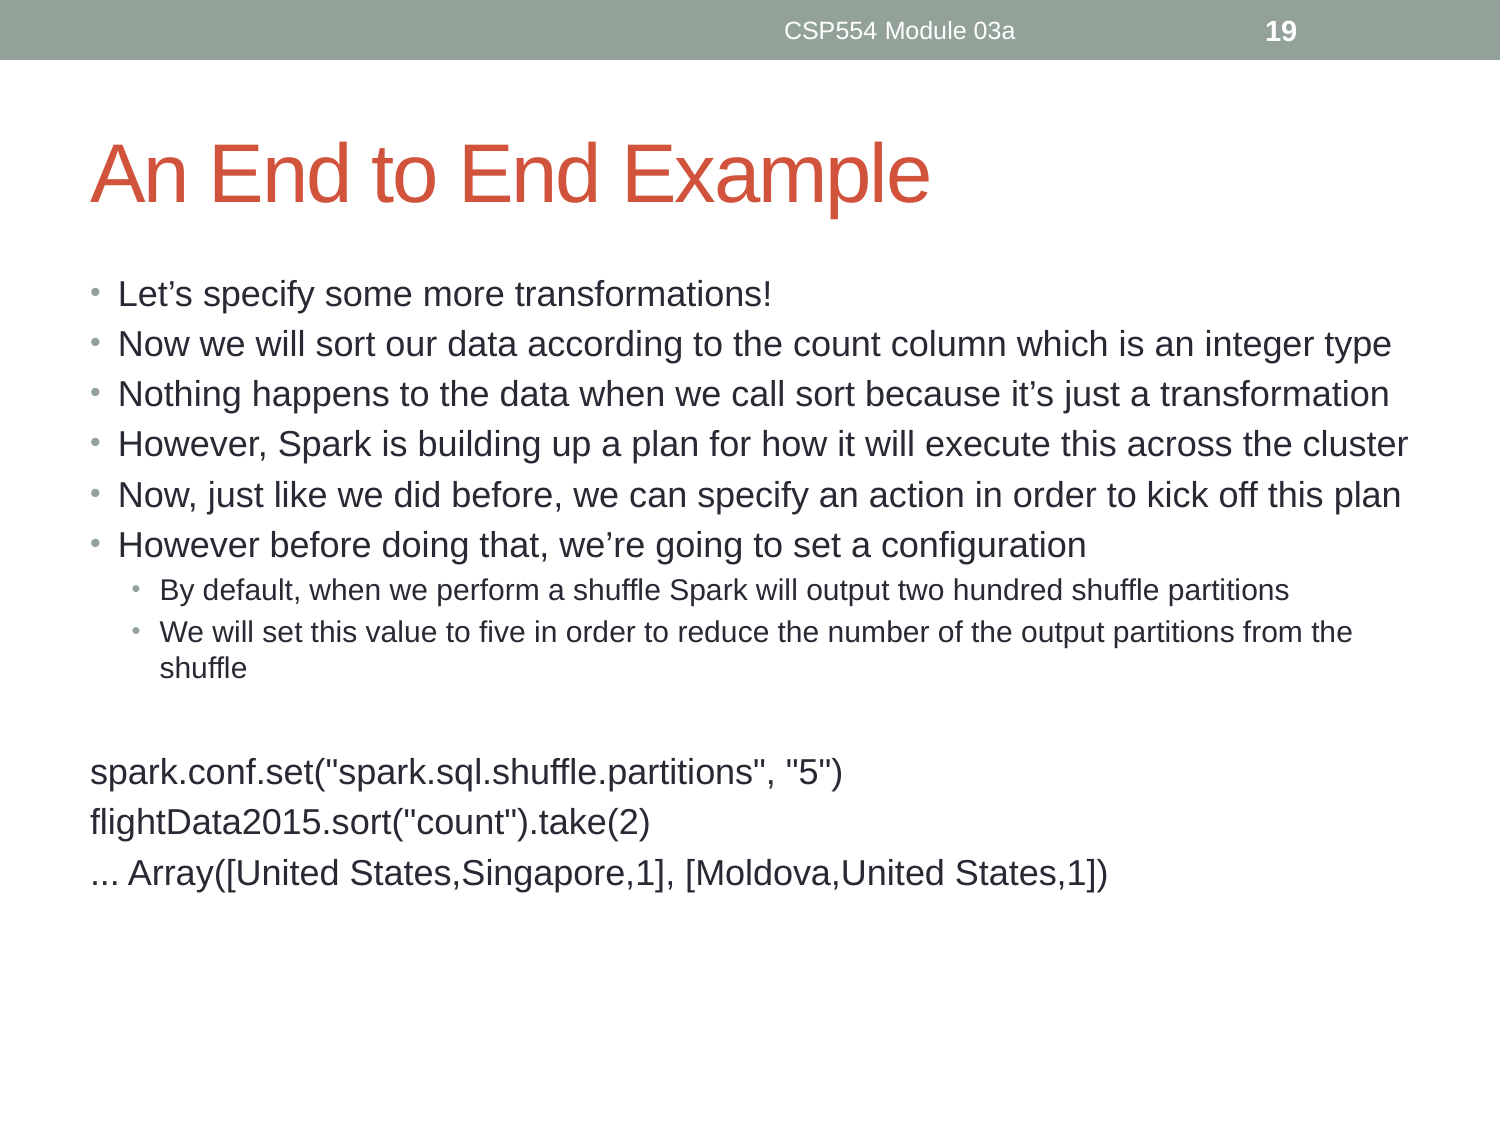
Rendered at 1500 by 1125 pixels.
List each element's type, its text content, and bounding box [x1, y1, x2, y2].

title An End to End Example [75, 87, 1425, 250]
slide_number 19 [1250, 3, 1425, 57]
footer CSP554 Module 03a [562, 3, 1238, 57]
list Let’s specify some more transformations! Now we will sort our data according to the count column which is an integer type Nothing happens to the data when we call sort because it’s just a transformation However, Spark is building up a plan for how it will execute this across the cluster Now, just like we did before, we can specify an action in order to kick off this plan However before doing that, we’re going to set a configuration By default, when we perform a shuffle Spark will output two hundred shuffle partitions We will set this value to five in order to reduce the number of the output partitions from the shuffle spark.conf.set("spark.sql.shuffle.partitions", "5") flightData2015.sort("count").take(2) ... Array([United States,Singapore,1], [Moldova,United States,1]) [75, 262, 1425, 1063]
